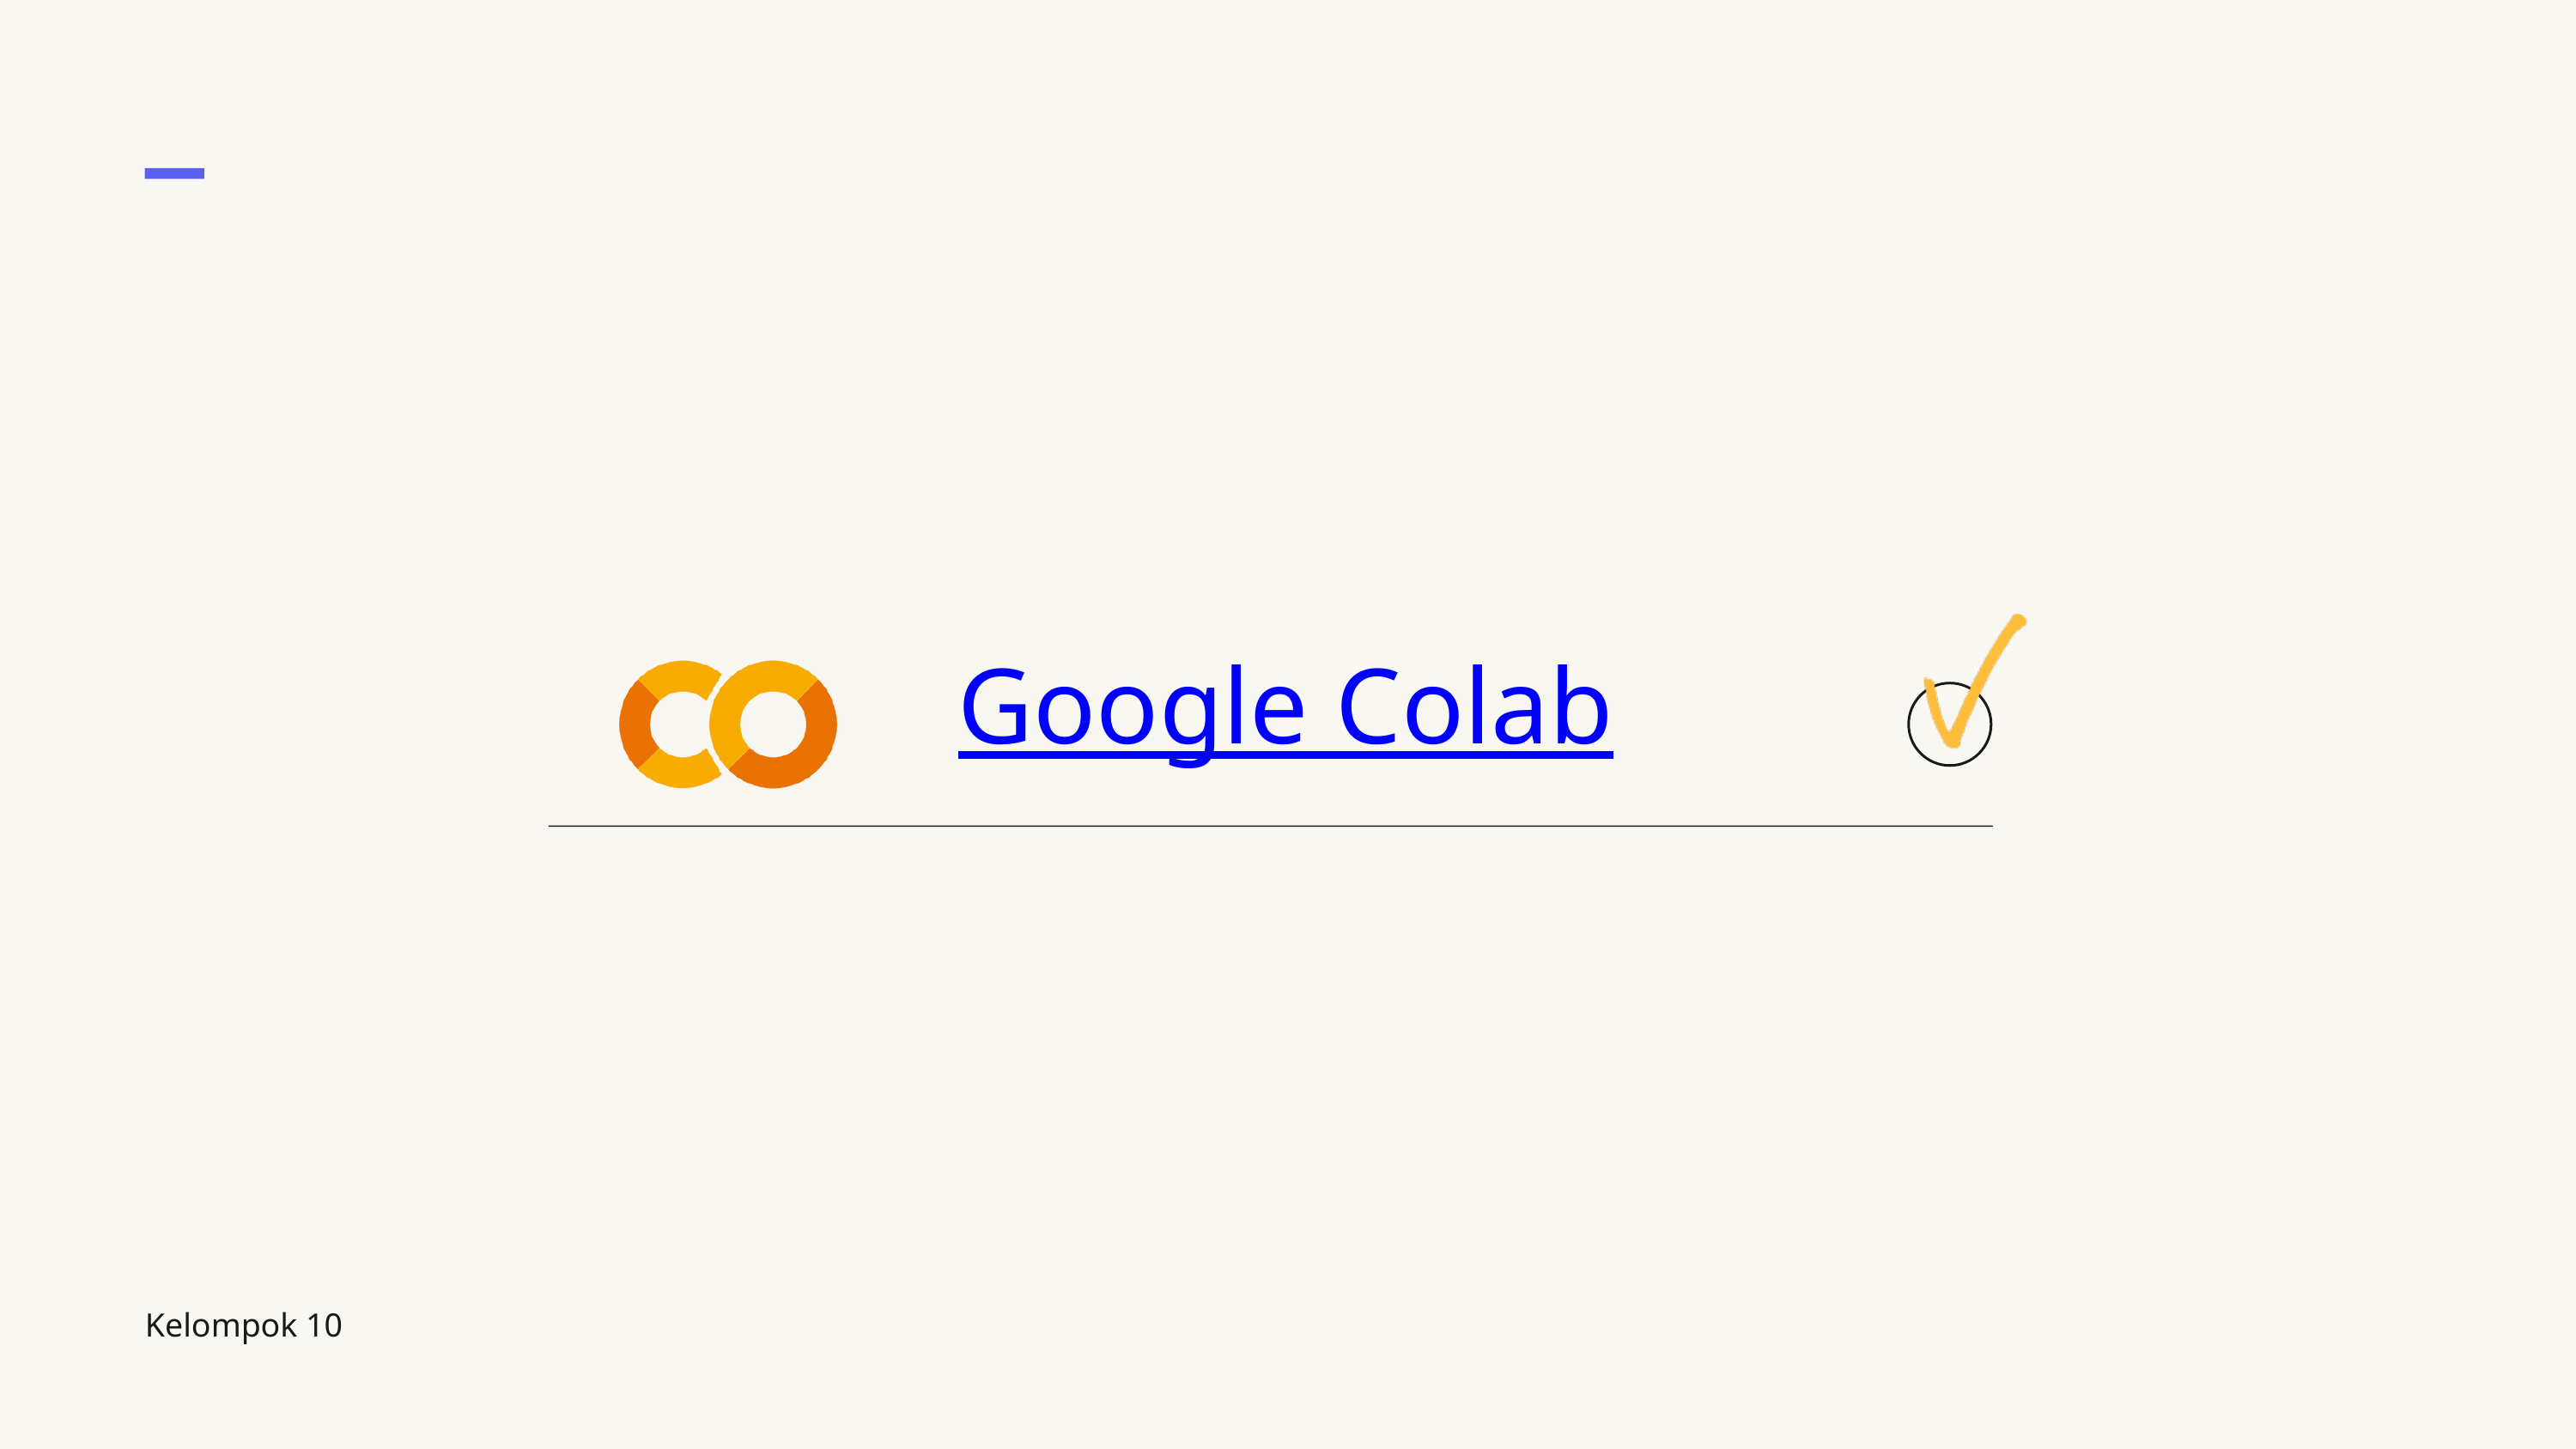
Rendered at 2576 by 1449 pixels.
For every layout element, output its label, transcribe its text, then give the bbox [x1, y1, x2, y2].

text_box [549, 614, 907, 835]
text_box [1907, 681, 1993, 767]
text_box Google Colab [790, 676, 1782, 781]
text_box Kelompok 10 [144, 1298, 908, 1343]
text_box [1923, 614, 2027, 749]
